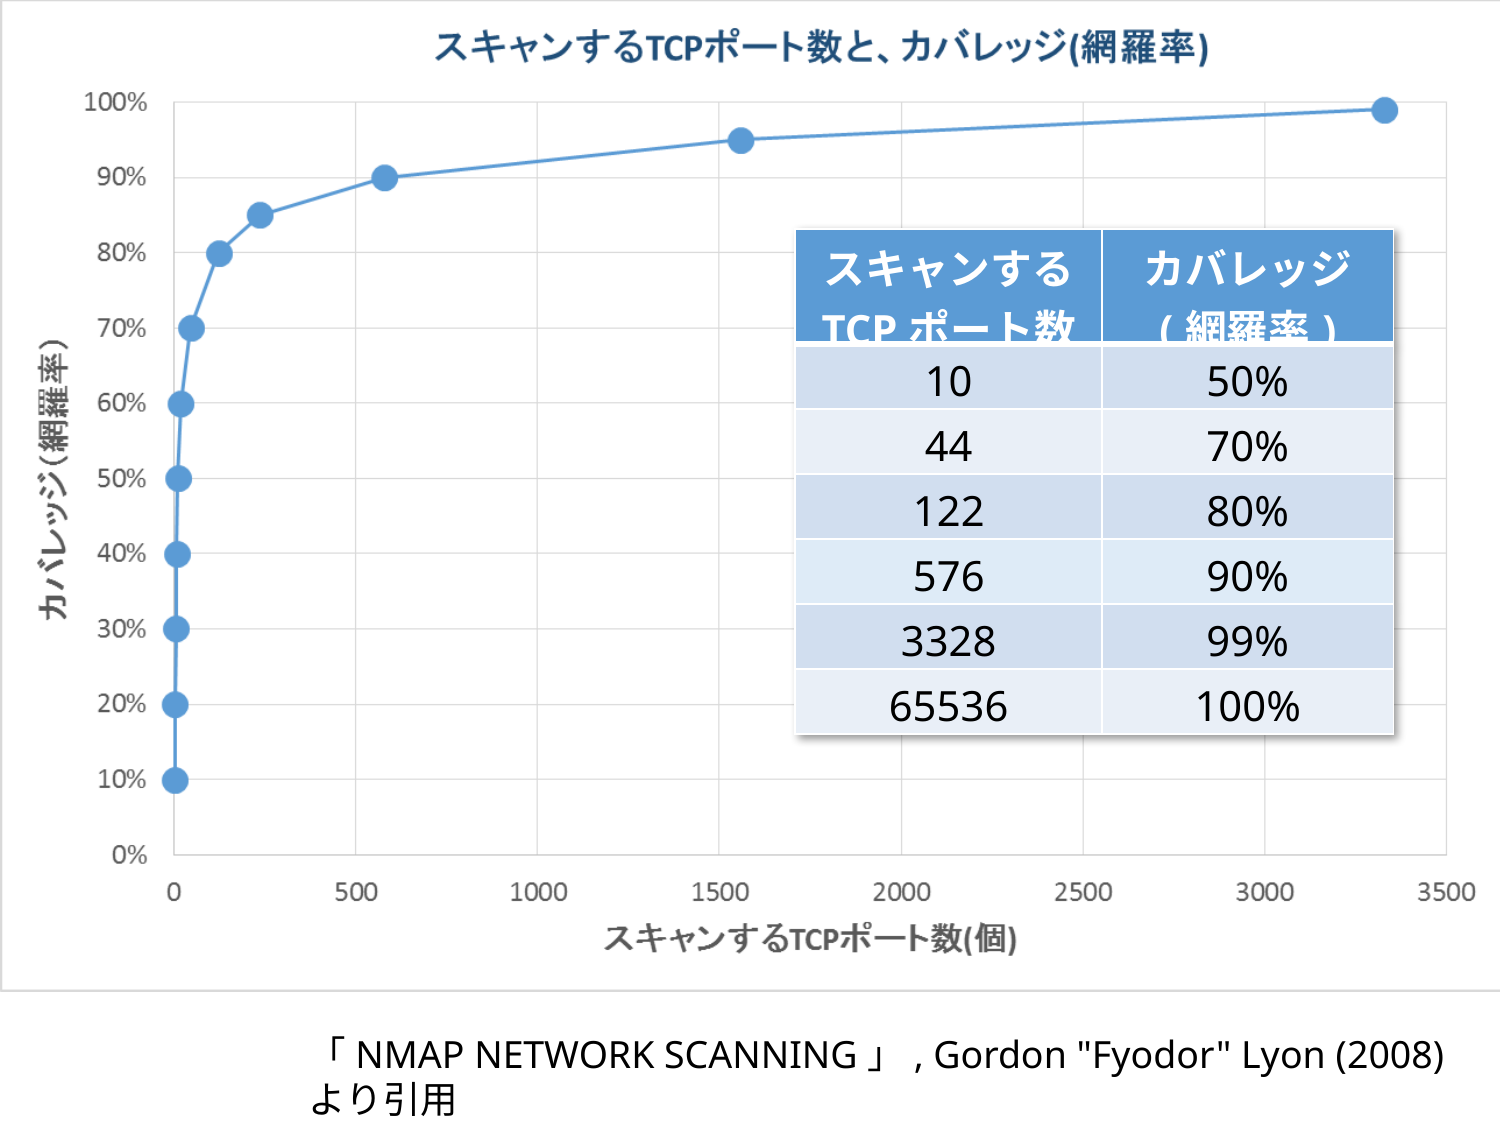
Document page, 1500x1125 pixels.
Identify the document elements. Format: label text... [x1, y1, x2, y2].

picture [0, 0, 1500, 992]
text_box 「NMAP NETWORK SCANNING」, Gordon "Fyodor" Lyon (2008) より引用 [294, 1023, 1478, 1125]
